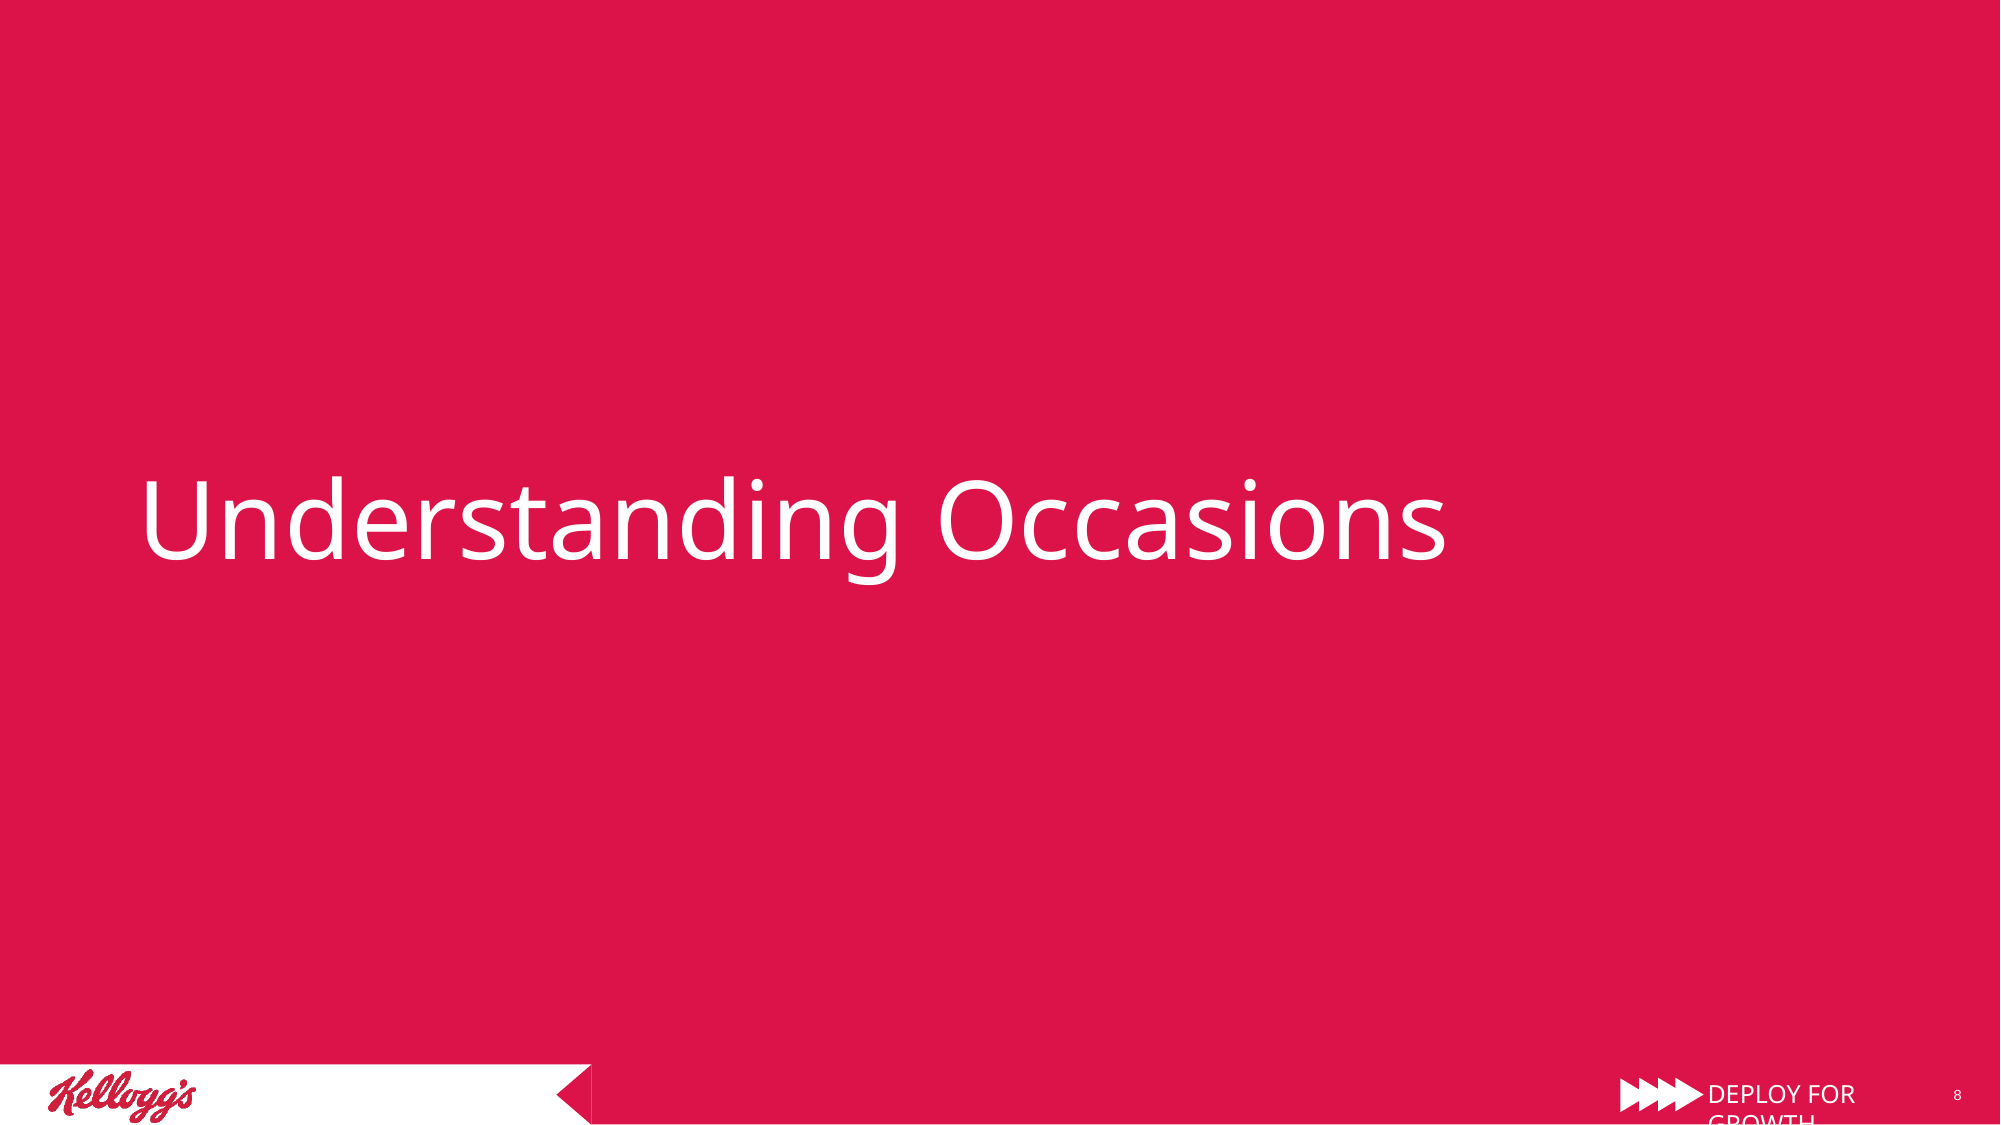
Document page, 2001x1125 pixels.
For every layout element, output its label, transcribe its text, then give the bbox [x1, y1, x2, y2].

picture [48, 1069, 196, 1123]
title Understanding Occasions [122, 455, 1623, 591]
slide_number 8 [1921, 1071, 1994, 1117]
